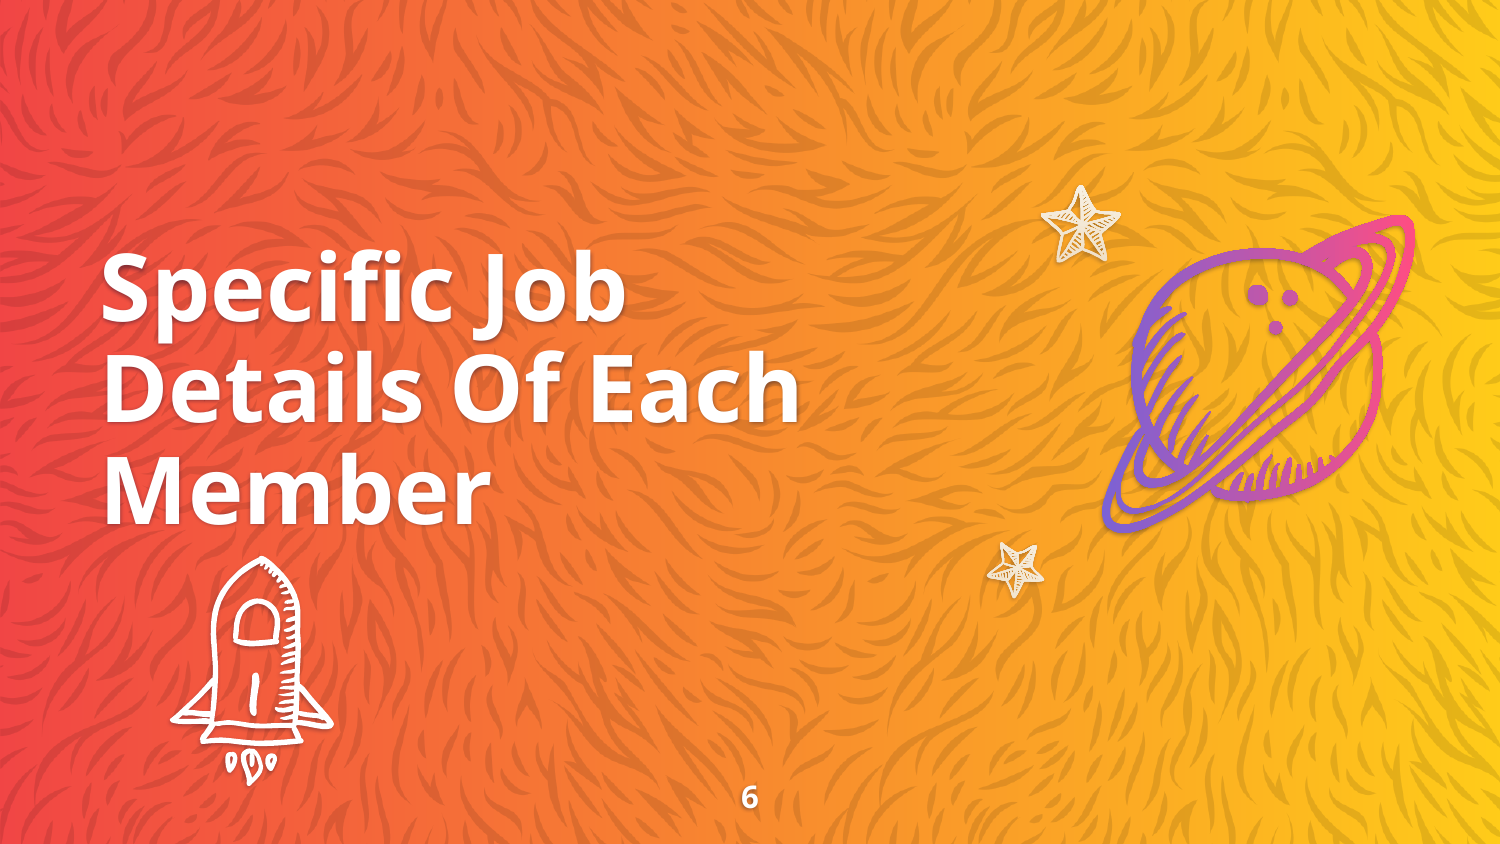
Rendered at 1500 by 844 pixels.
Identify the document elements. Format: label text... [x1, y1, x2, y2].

text_box [240, 748, 264, 786]
text_box [1101, 214, 1416, 533]
text_box [1041, 184, 1122, 263]
text_box [986, 542, 1045, 599]
text_box [265, 753, 277, 771]
text_box [169, 555, 335, 747]
title Specific Job Details Of Each Member [99, 203, 859, 545]
slide_number 6 [705, 766, 795, 832]
text_box [225, 751, 238, 773]
picture [0, 0, 1500, 844]
